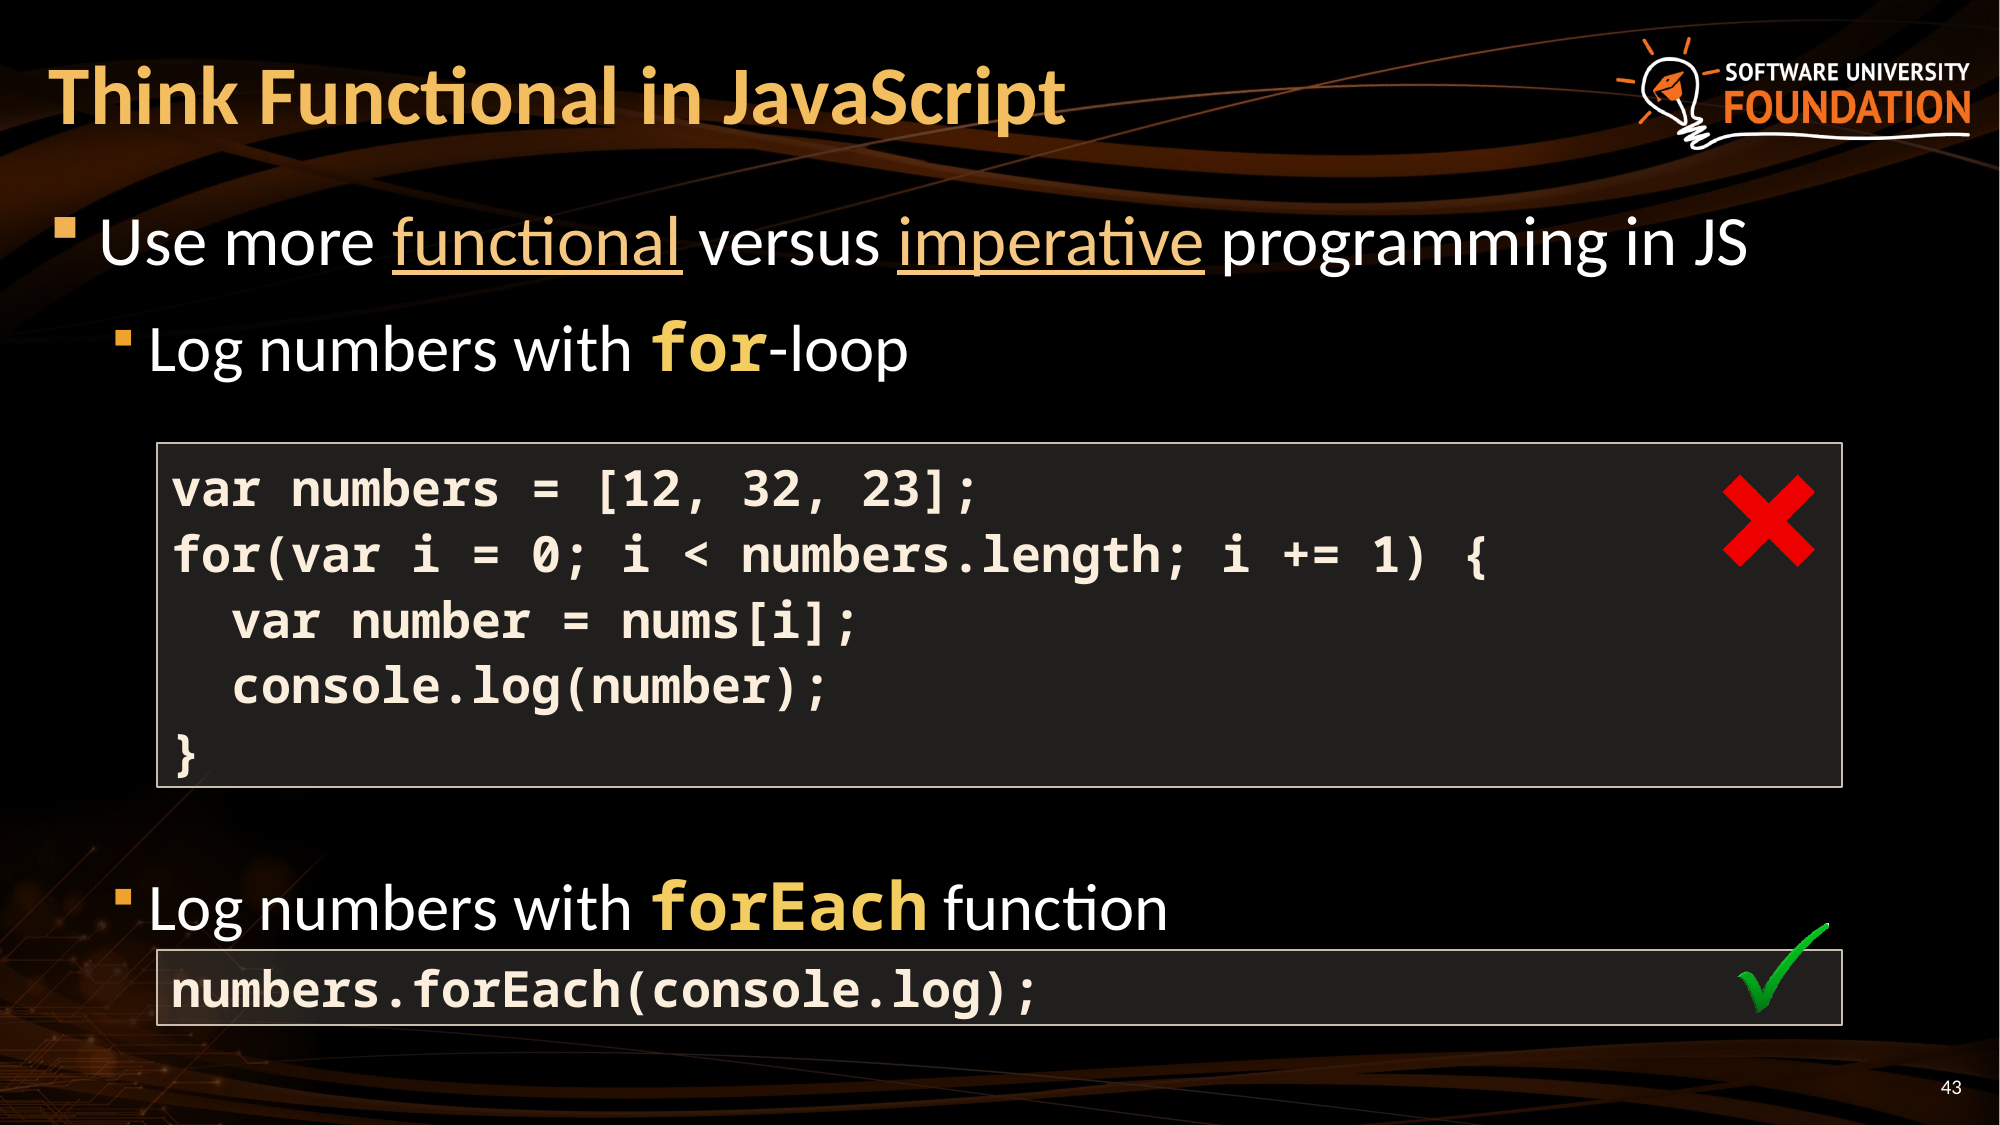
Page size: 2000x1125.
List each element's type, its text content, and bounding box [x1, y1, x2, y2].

slide_number 43 [1897, 1070, 1968, 1103]
picture [0, 0, 2000, 1125]
text_box var numbers = [12, 32, 23]; for(var i = 0; i < numbers.length; i += 1) { var number = nums[i]; console.log(number); } [156, 442, 1843, 788]
text_box numbers.forEach(console.log); [156, 949, 1843, 1025]
title Think Functional in JavaScript [30, 6, 1602, 189]
list Use more functional versus imperative programming in JS Log numbers with for-loop Log numbers with forEach function [31, 188, 1968, 1103]
